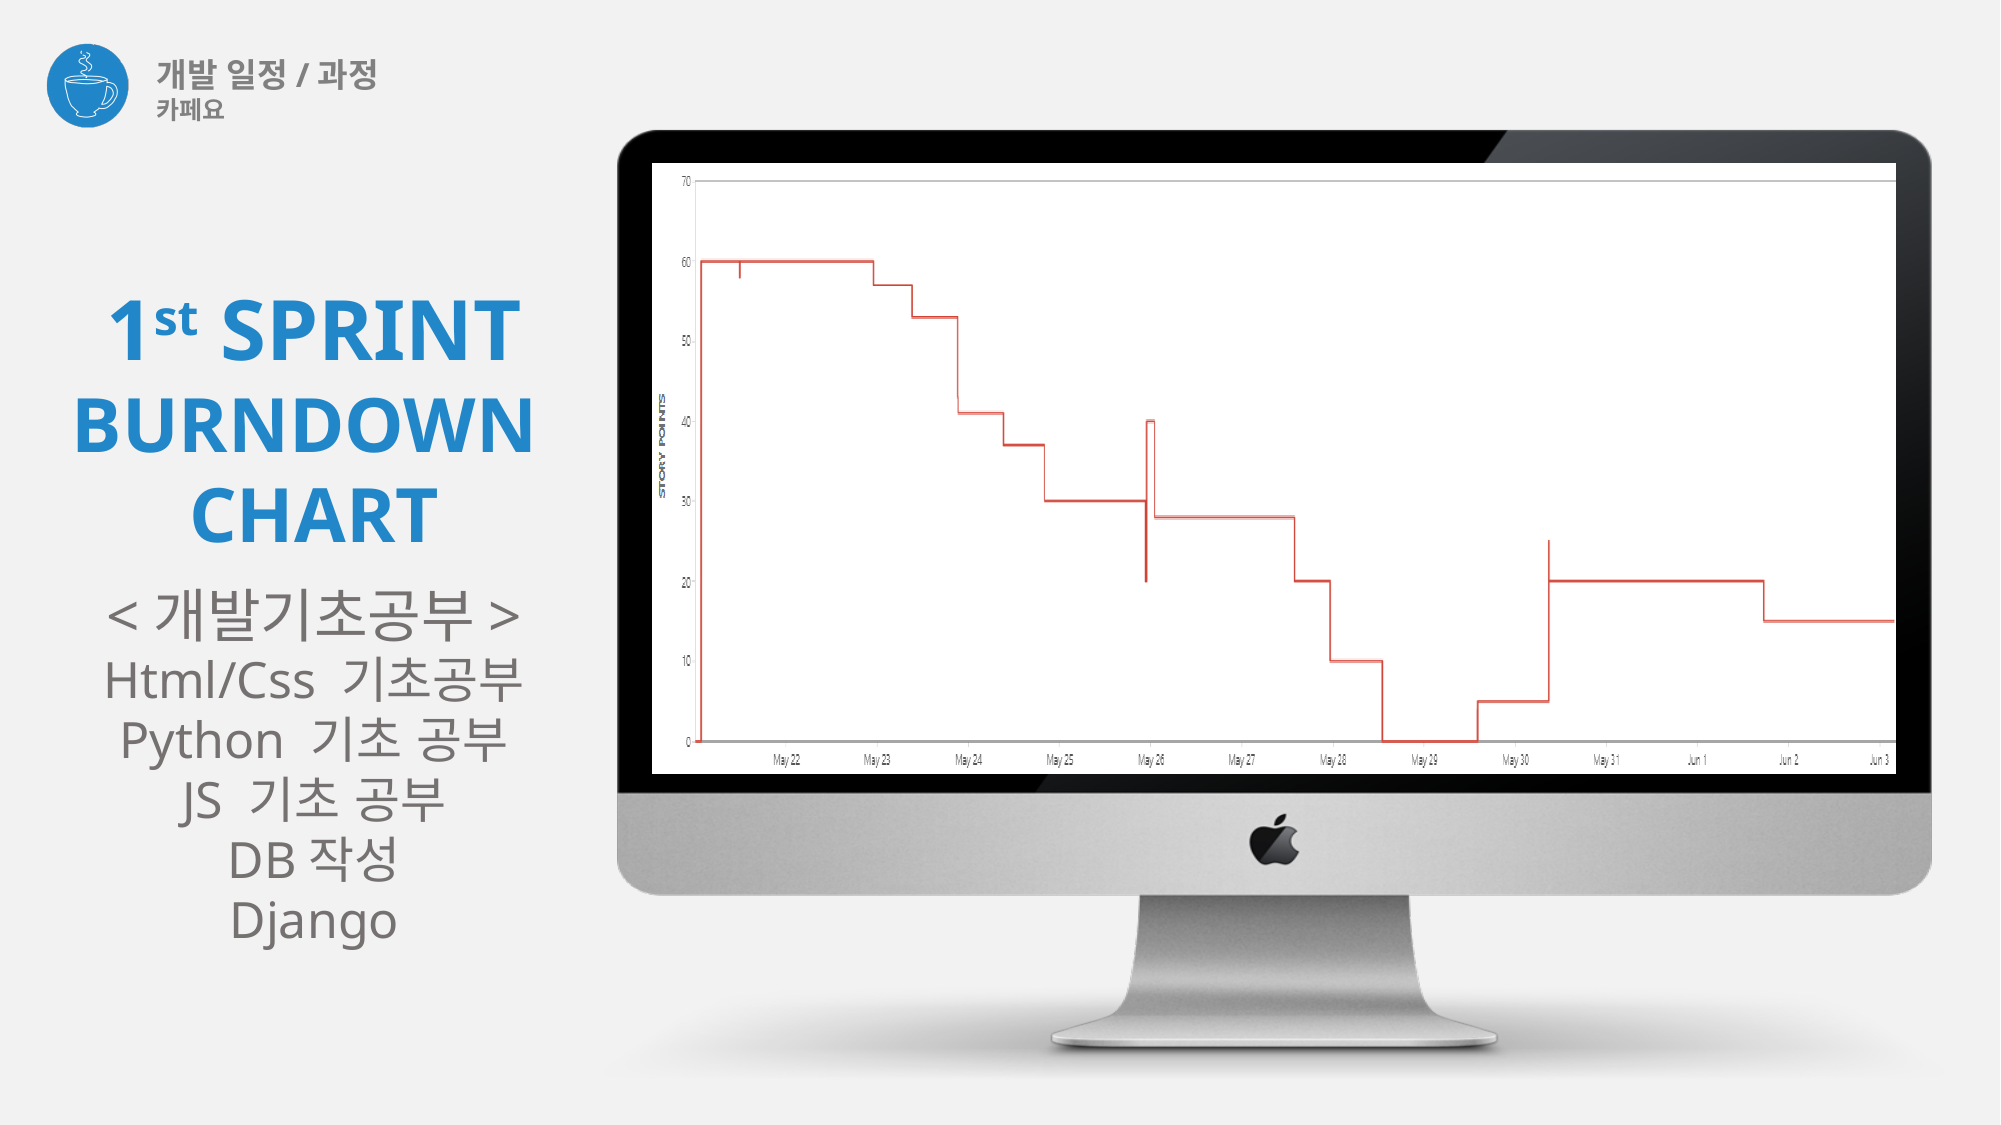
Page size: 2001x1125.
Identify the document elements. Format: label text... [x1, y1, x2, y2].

picture [39, 38, 132, 133]
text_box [52, 37, 395, 164]
picture [592, 0, 1957, 1111]
text_box 1st SPRINT BURNDOWN CHART [52, 269, 577, 565]
text_box <개발기초공부> Html/Css 기초공부 Python 기초 공부 JS 기초 공부 DB작성 Django [52, 571, 577, 957]
